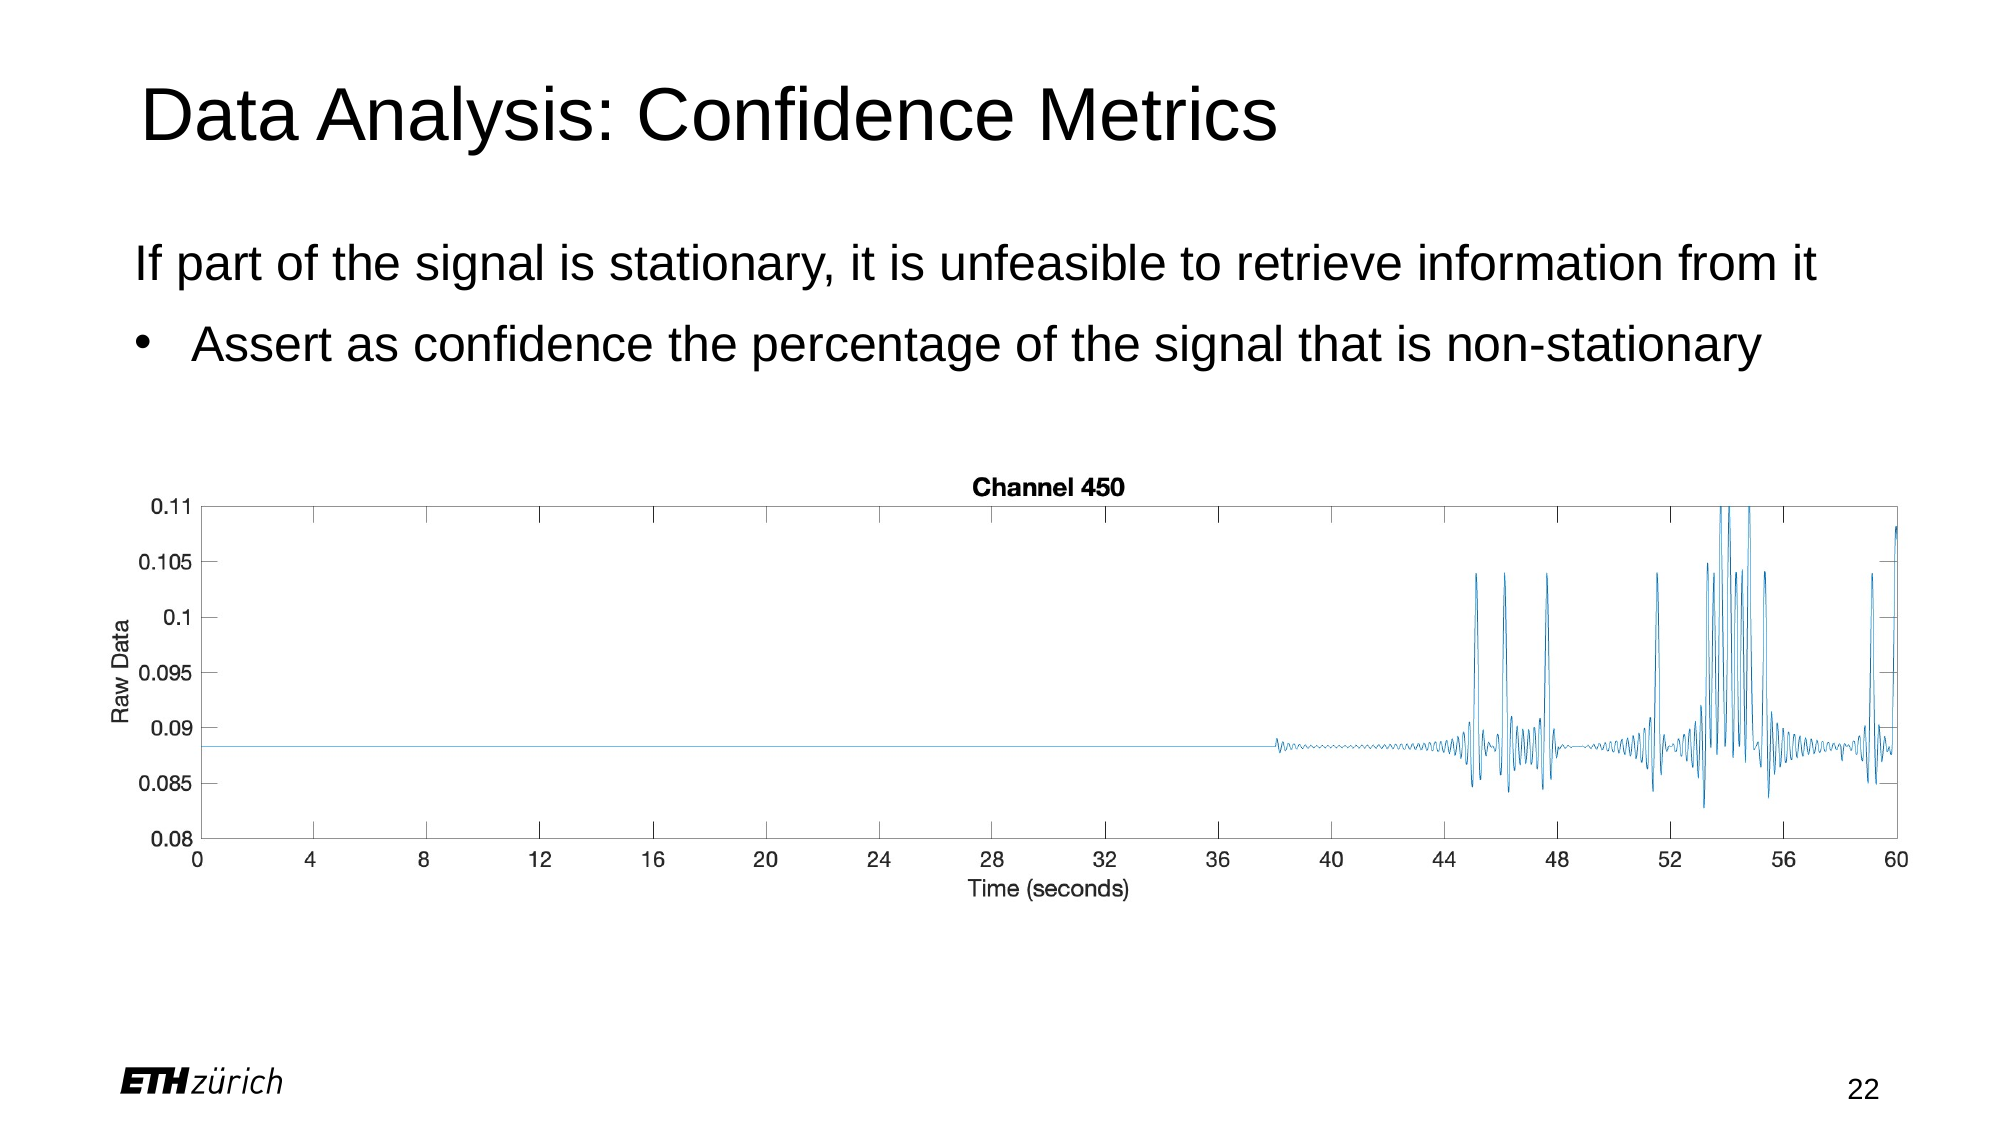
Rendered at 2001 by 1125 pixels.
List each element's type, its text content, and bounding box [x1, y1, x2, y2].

text_box If part of the signal is stationary, it is unfeasible to retrieve information from it Assert as confidence the percentage of the signal that is non-stationary [120, 222, 1901, 379]
picture [120, 1067, 282, 1094]
picture [84, 467, 1920, 902]
slide_number 22 [1839, 1069, 1880, 1106]
title Data Analysis: Confidence Metrics [120, 57, 1880, 176]
